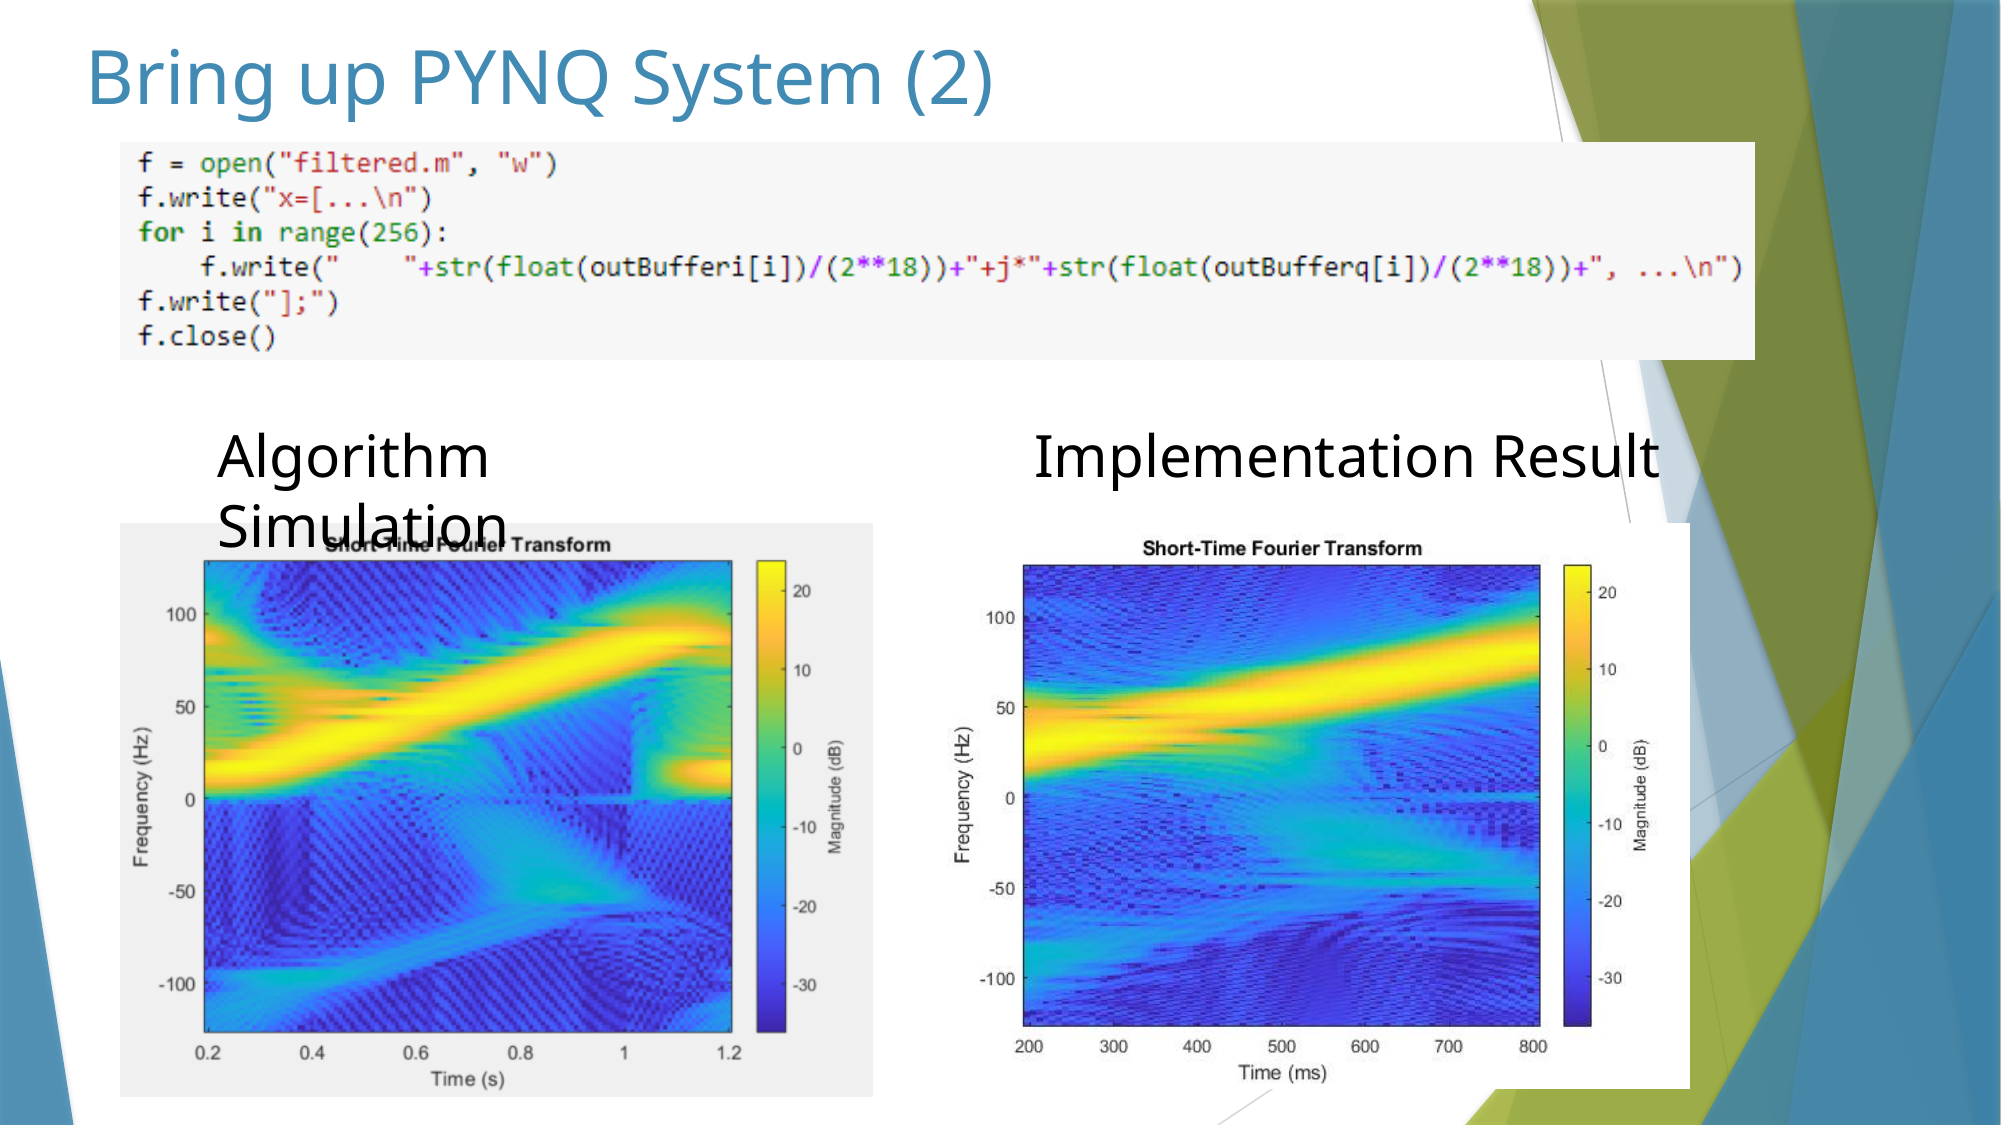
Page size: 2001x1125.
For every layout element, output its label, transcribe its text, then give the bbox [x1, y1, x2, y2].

picture [119, 142, 1755, 361]
picture [119, 523, 874, 1097]
title Bring up PYNQ System (2) [70, 21, 1481, 239]
picture [936, 523, 1691, 1089]
text_box Algorithm Simulation [202, 412, 791, 522]
text_box Implementation Result [1019, 412, 1690, 497]
